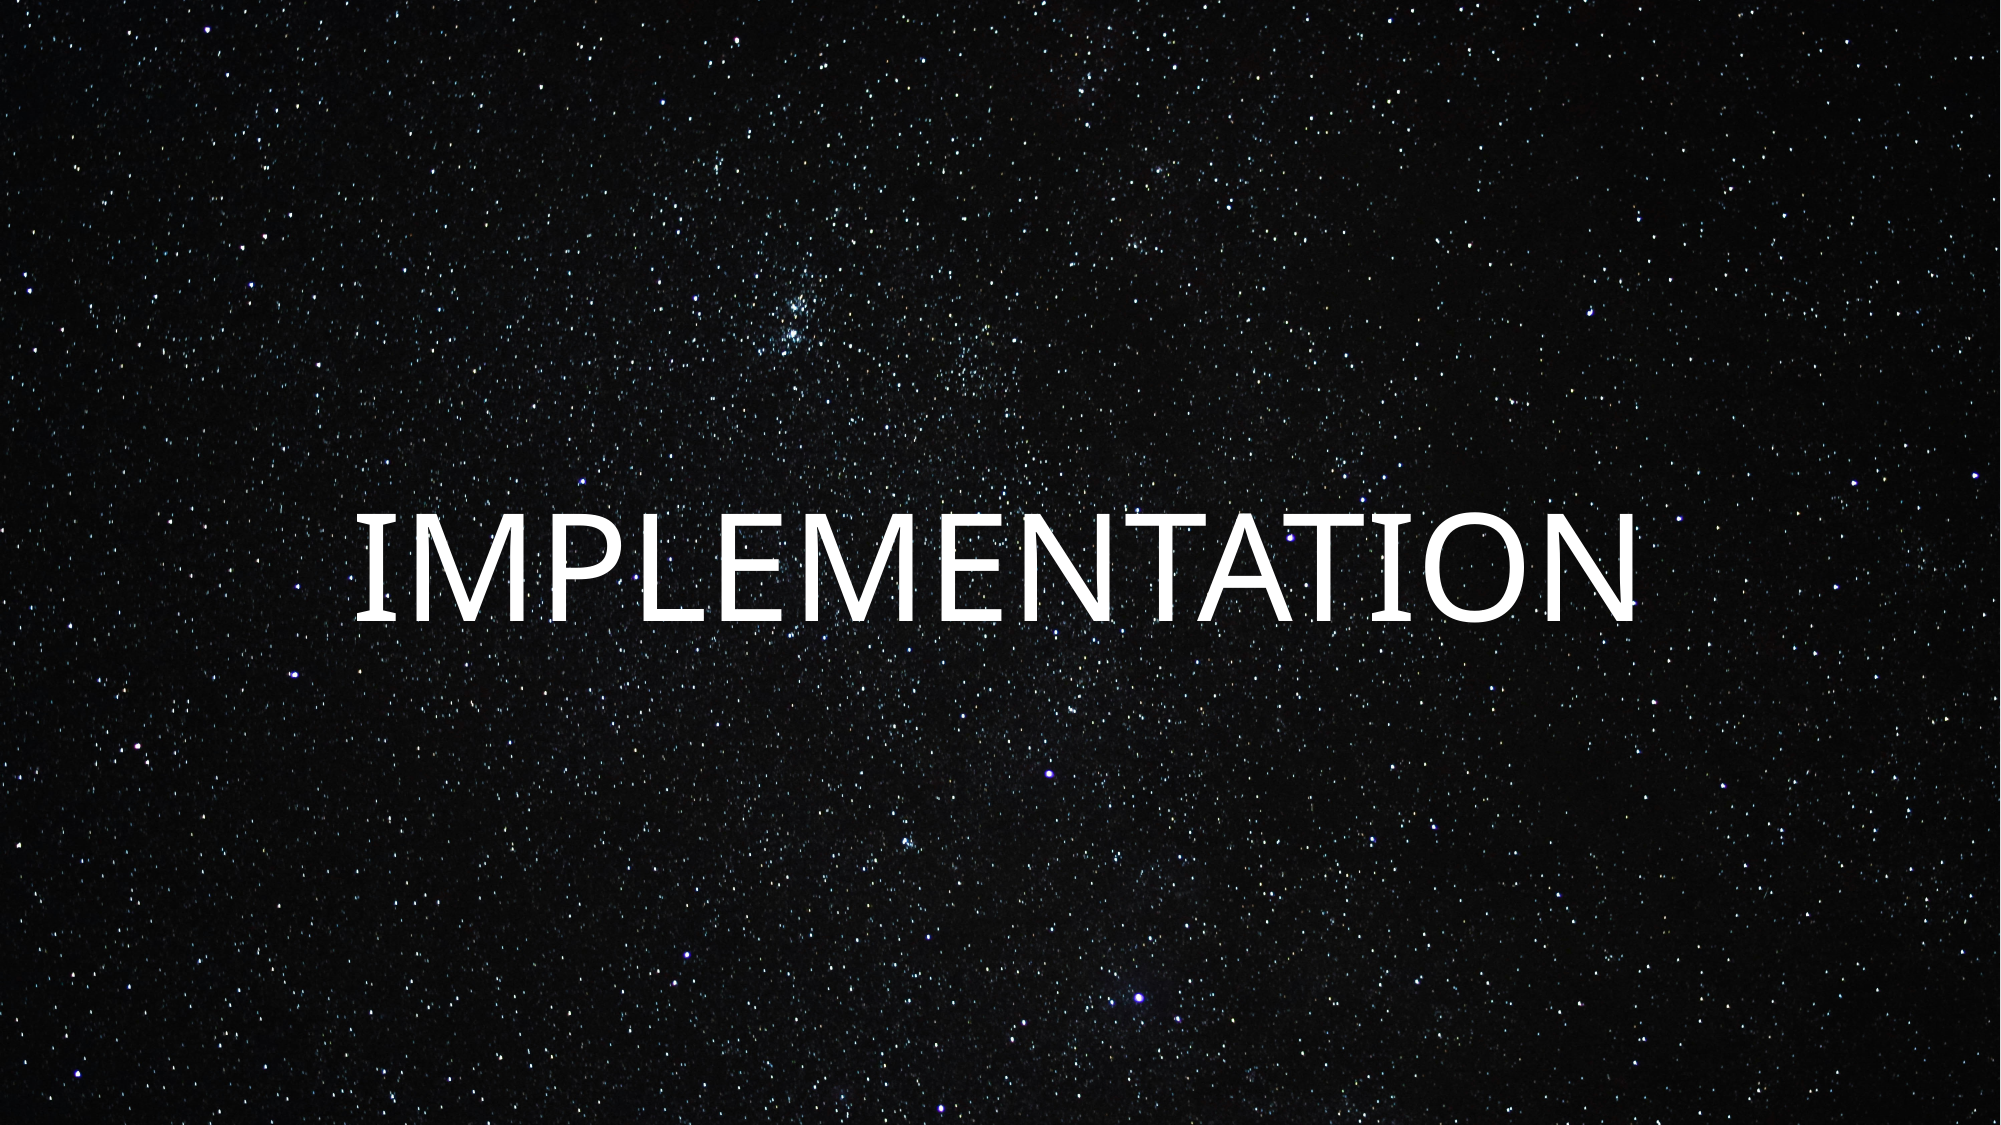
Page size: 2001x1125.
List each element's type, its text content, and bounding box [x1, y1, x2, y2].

picture [0, 0, 2001, 1125]
text_box IMPLEMENTATION [174, 463, 1826, 659]
